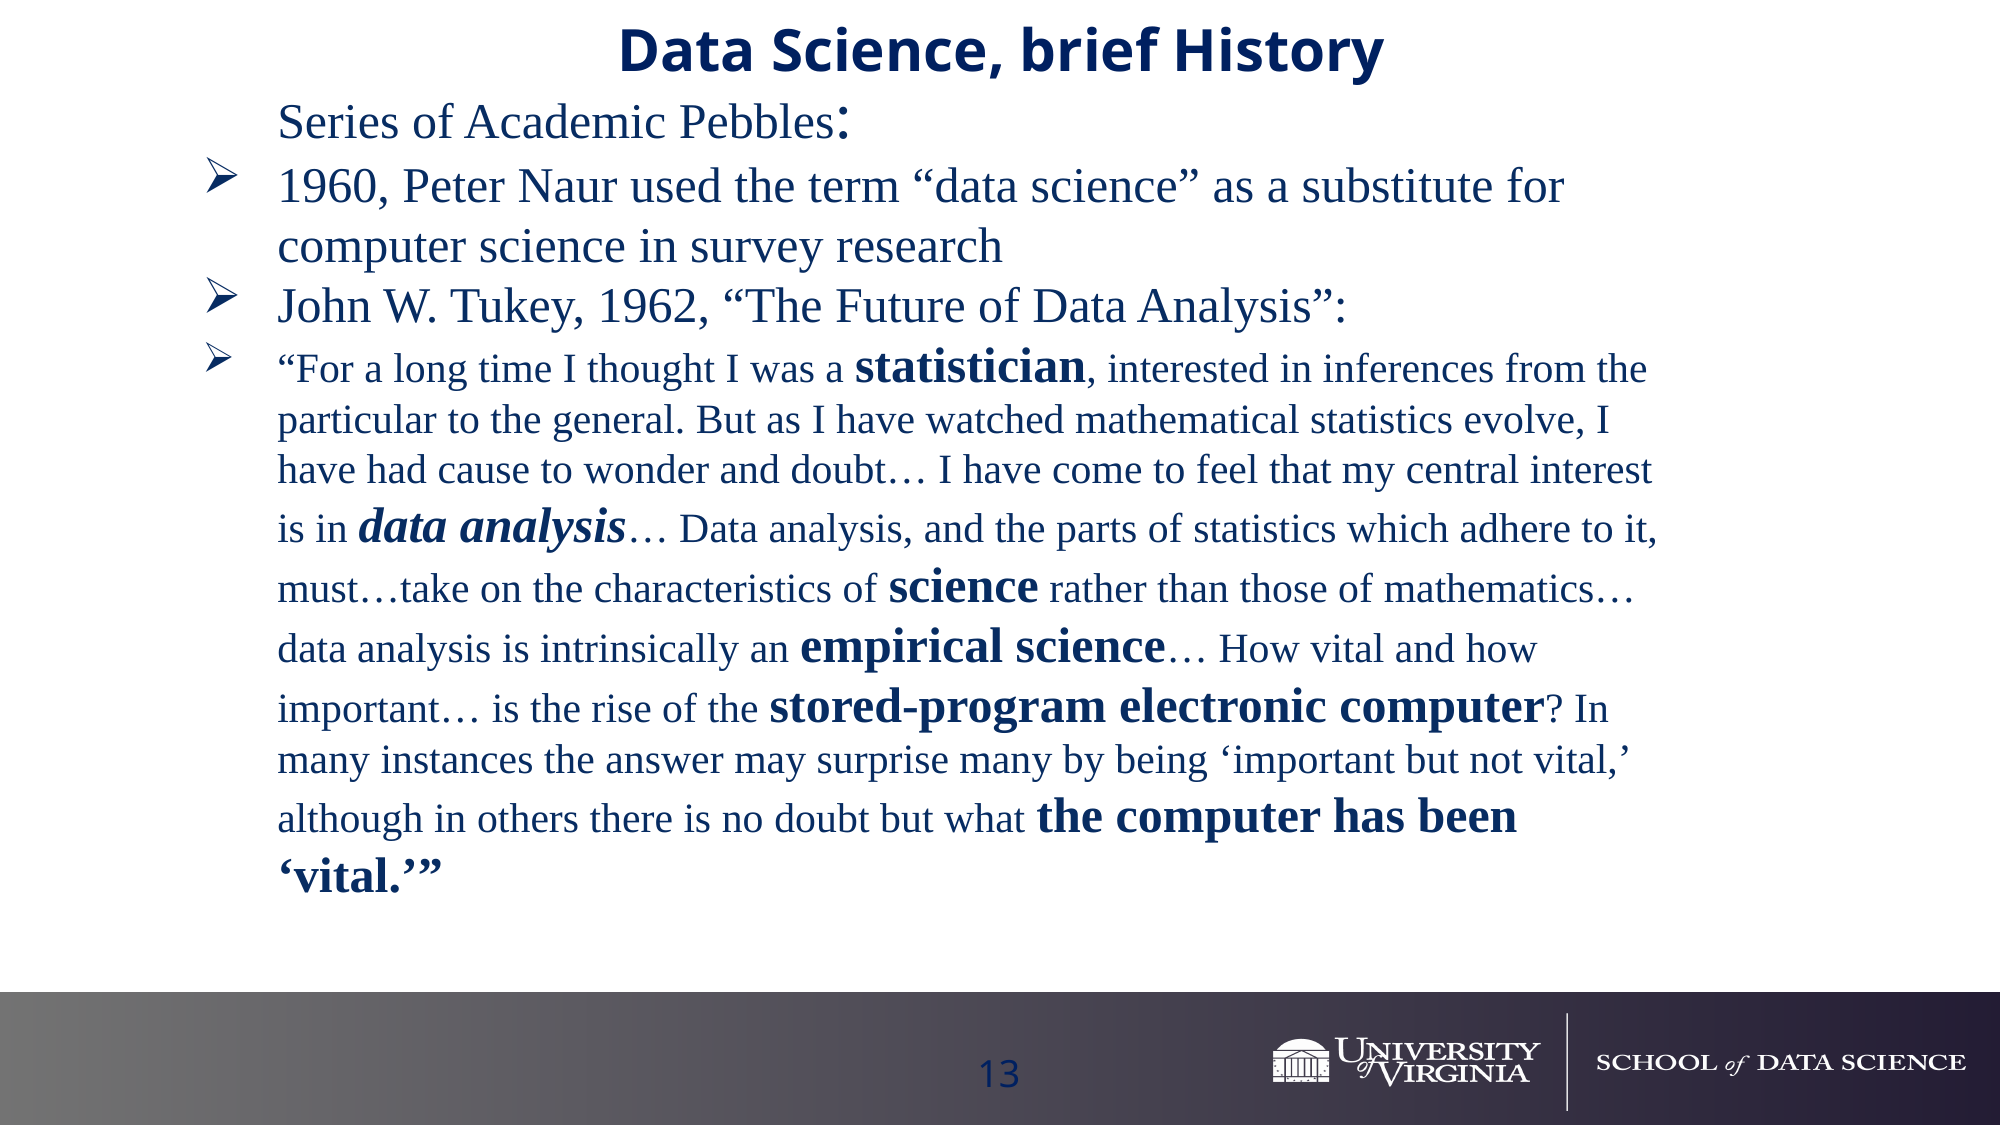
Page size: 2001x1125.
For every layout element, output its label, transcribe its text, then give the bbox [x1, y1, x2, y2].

picture [1273, 1013, 1966, 1111]
title Data Science, brief History [364, 6, 1638, 64]
text_box Series of Academic Pebbles: 1960, Peter Naur used the term “data science” as a substitute for computer science in survey research John W. Tukey, 1962, “The Future of Data Analysis”: “For a long time I thought I was a statistician, interested in inferences from the particular to the general. But as I have watched mathematical statistics evolve, I have had cause to wonder and doubt… I have come to feel that my central interest is in data analysis… Data analysis, and the parts of statistics which adhere to it, must…take on the characteristics of science rather than those of mathematics… data analysis is intrinsically an empirical science… How vital and how important… is the rise of the stored-program electronic computer? In many instances the answer may surprise many by being ‘important but not vital,’ although in others there is no doubt but what the computer has been ‘vital.’” [112, 64, 1679, 910]
